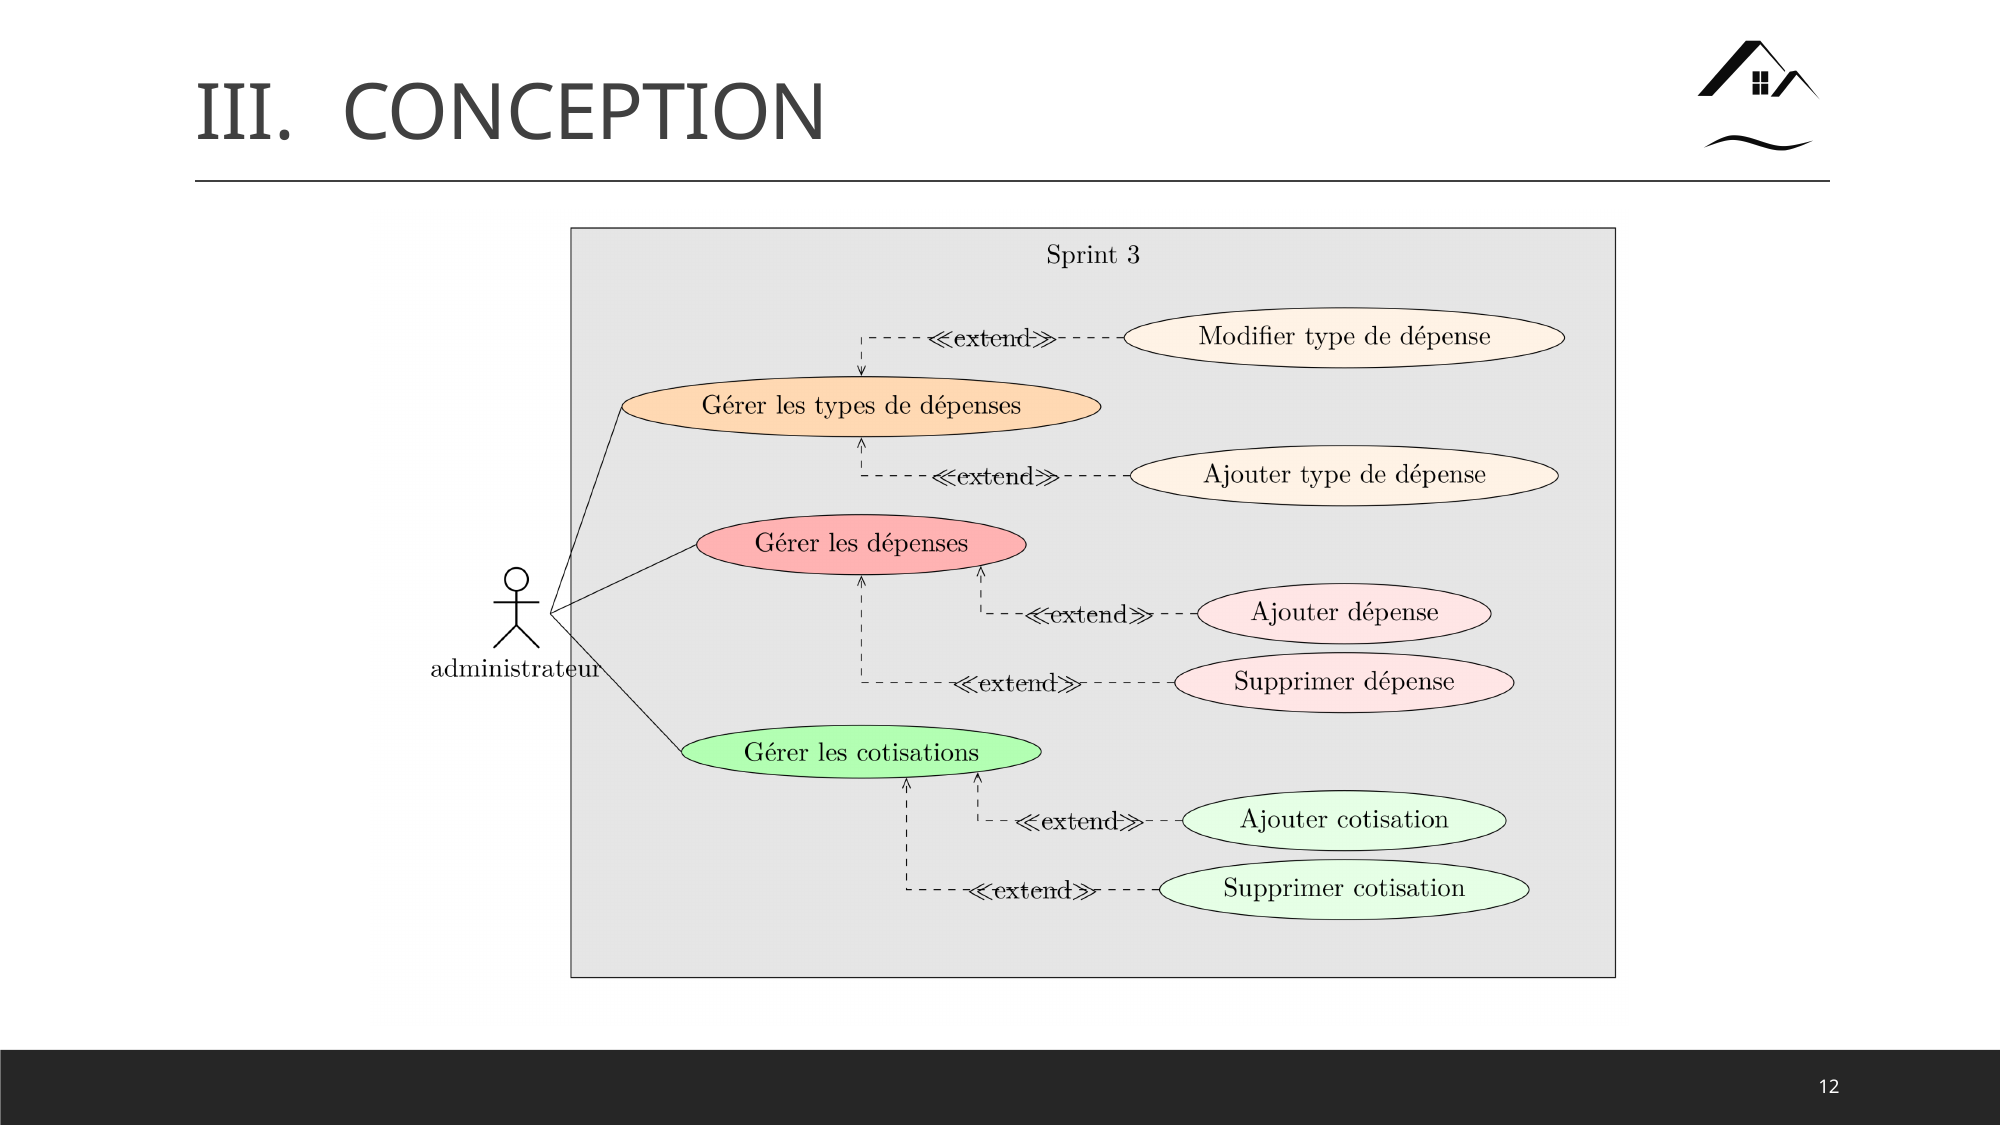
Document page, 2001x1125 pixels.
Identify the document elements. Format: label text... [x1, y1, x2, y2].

title CONCEPTION [180, 47, 1639, 163]
slide_number 12 [1803, 1057, 1932, 1118]
picture [1642, 0, 1868, 211]
picture [370, 209, 1630, 1027]
